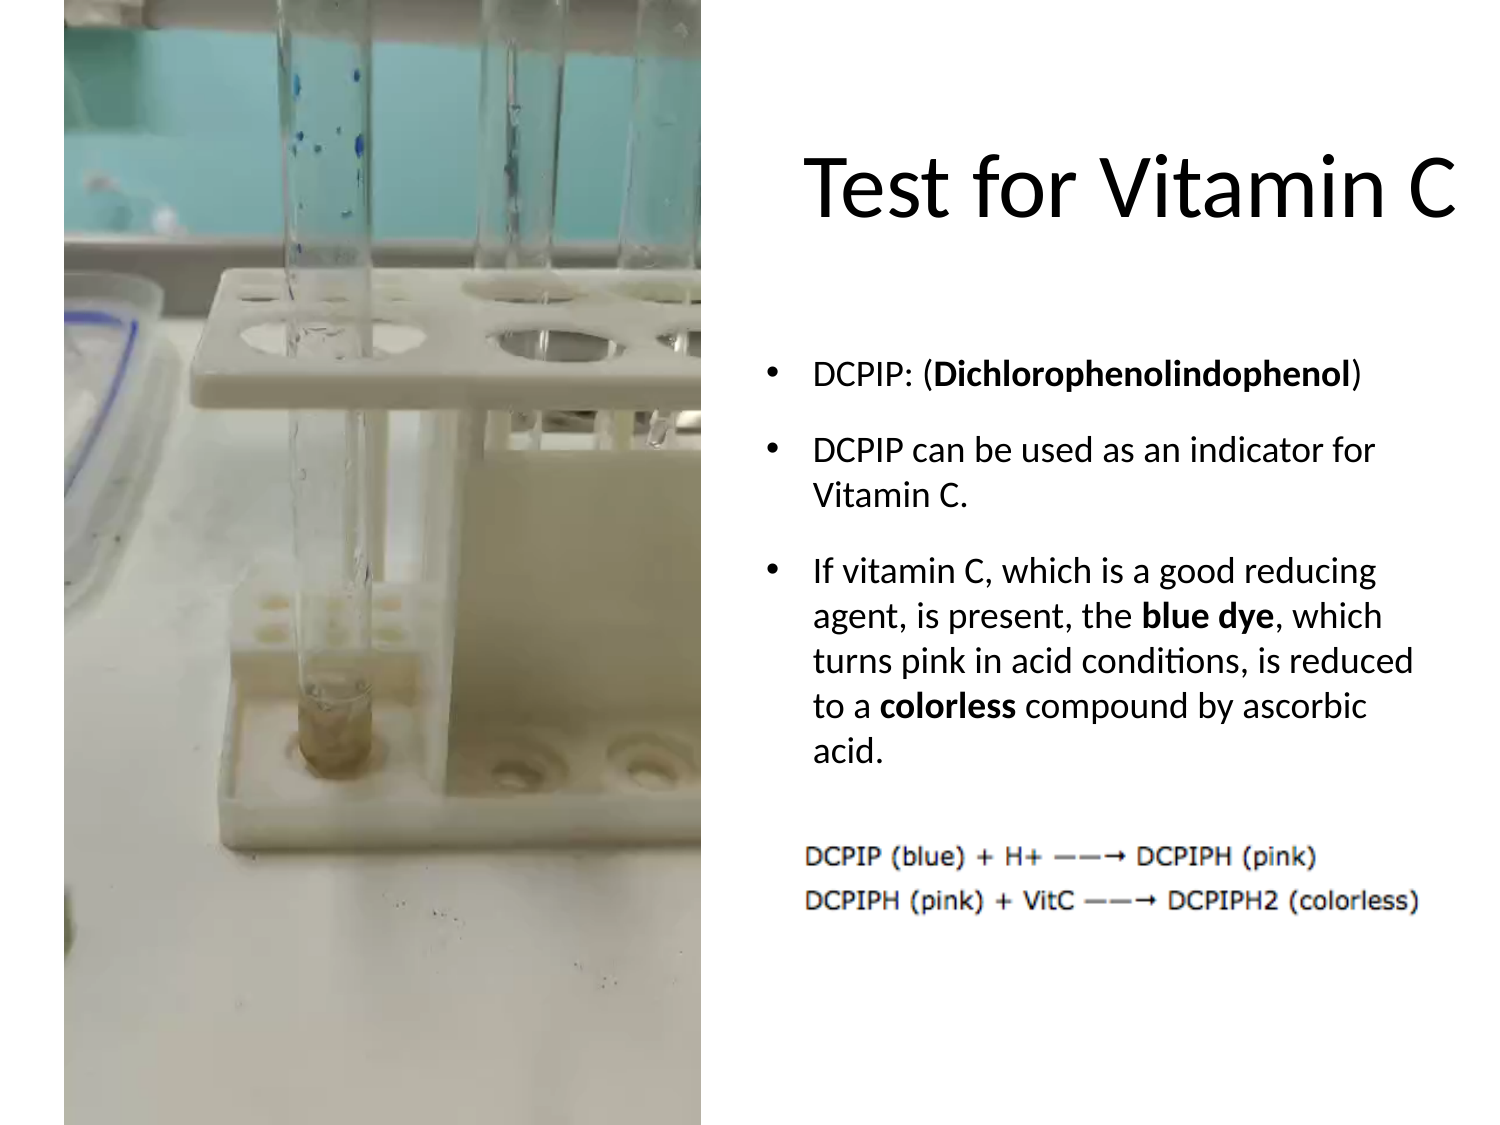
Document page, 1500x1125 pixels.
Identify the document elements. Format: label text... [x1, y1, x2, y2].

text_box DCPIP: (Dichlorophenolindophenol) DCPIP can be used as an indicator for Vitamin C. If vitamin C, which is a good reducing agent, is present, the blue dye, which turns pink in acid conditions, is reduced to a colorless compound by ascorbic acid. [751, 341, 1439, 779]
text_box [63, 0, 702, 1125]
title Test for Vitamin C [787, 87, 1475, 275]
picture [784, 824, 1445, 928]
